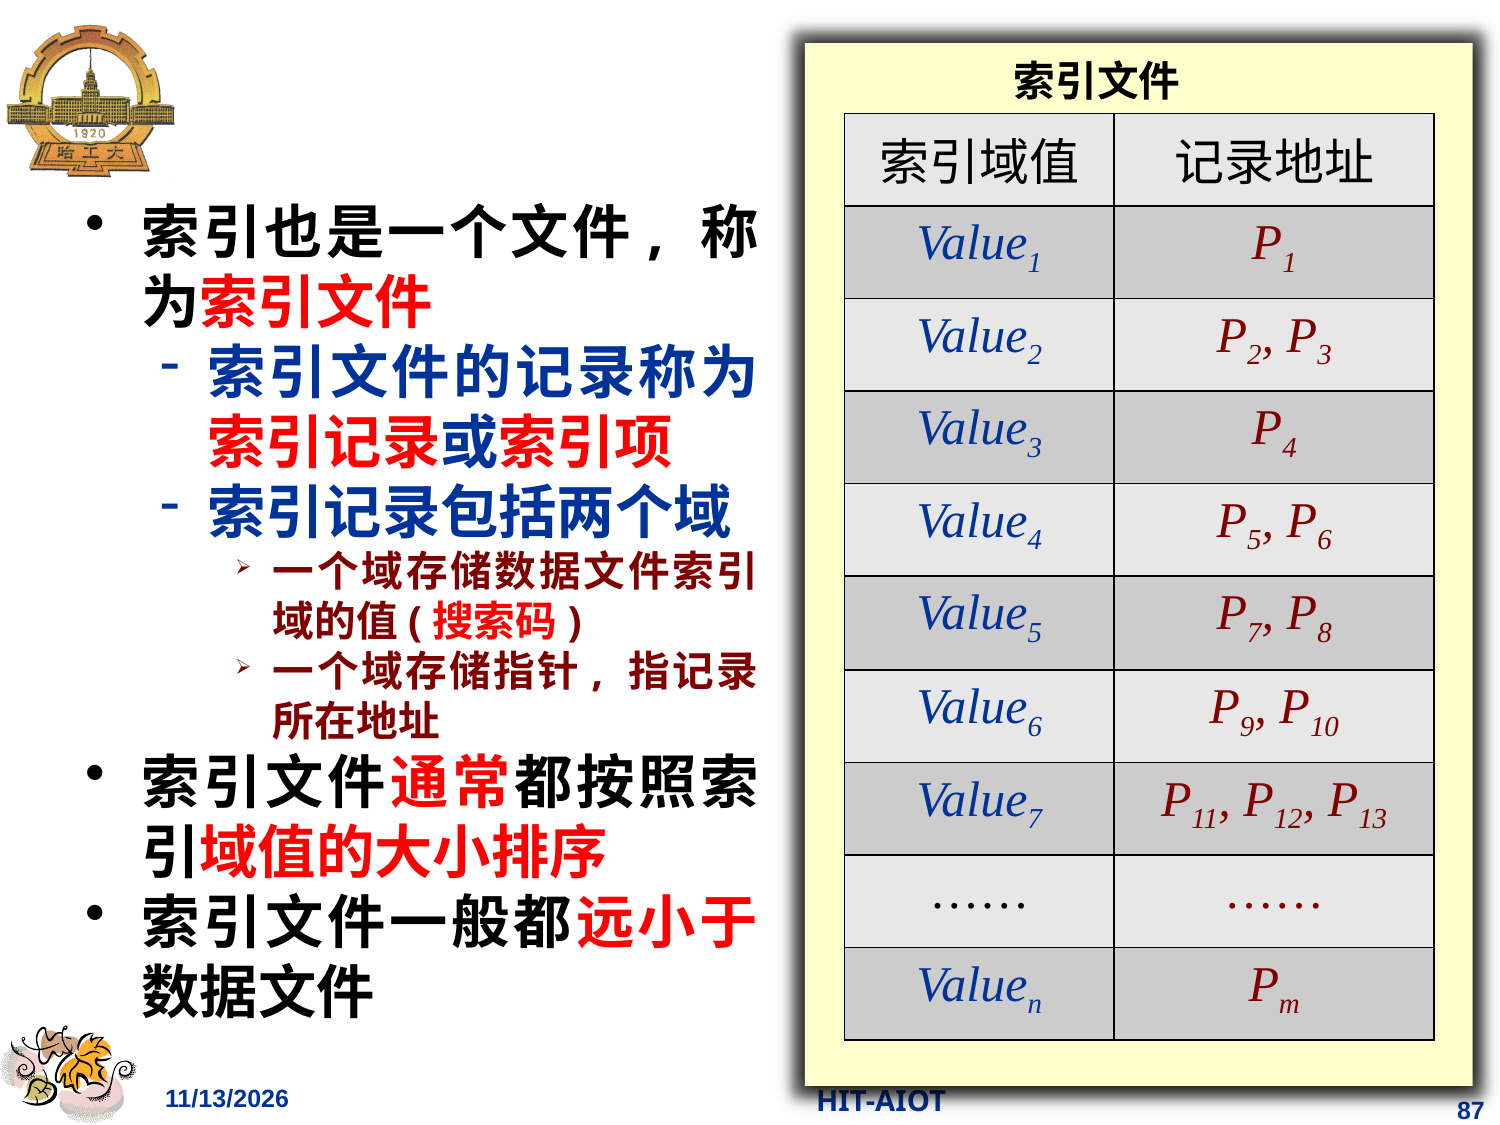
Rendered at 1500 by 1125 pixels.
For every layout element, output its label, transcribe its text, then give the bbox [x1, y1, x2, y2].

table_cell P5, P6 [1115, 484, 1433, 575]
table_cell P7, P8 [1115, 577, 1433, 669]
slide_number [149, 1074, 413, 1125]
table_cell Pm [1115, 948, 1433, 1039]
text_box 索引文件 [998, 46, 1196, 112]
table_cell P1 [1115, 207, 1433, 298]
table_header 索引域值 [845, 114, 1113, 205]
text_box [804, 43, 1473, 1086]
table_cell Value3 [845, 392, 1113, 483]
table_cell Value5 [845, 577, 1113, 669]
table_cell …… [845, 856, 1113, 947]
list 索引也是一个文件, 称为索引文件 索引文件的记录称为索引记录或索引项 索引记录包括两个域 一个域存储数据文件索引域的值(搜索码) 一个域存储指针, 指记录所在地址 索引文件通常都按照索引域值的大小排序 索引文件一般都远小于数据文件 [70, 187, 774, 1044]
picture [0, 24, 175, 182]
slide_number 87 [1437, 1087, 1500, 1125]
table_cell Value2 [845, 299, 1113, 390]
table_cell Value1 [845, 207, 1113, 298]
table_cell P4 [1115, 392, 1433, 483]
table_cell …… [1115, 856, 1433, 947]
table_cell Value6 [845, 671, 1113, 762]
table_cell P9, P10 [1115, 671, 1433, 762]
table_header 记录地址 [1115, 114, 1433, 205]
table_cell Valuen [845, 948, 1113, 1039]
table_cell Value7 [845, 763, 1113, 854]
table_cell P11, P12, P13 [1115, 763, 1433, 854]
table_cell Value4 [845, 484, 1113, 575]
table_cell P2, P3 [1115, 299, 1433, 390]
footer HIT-AIOT [524, 1074, 1238, 1125]
